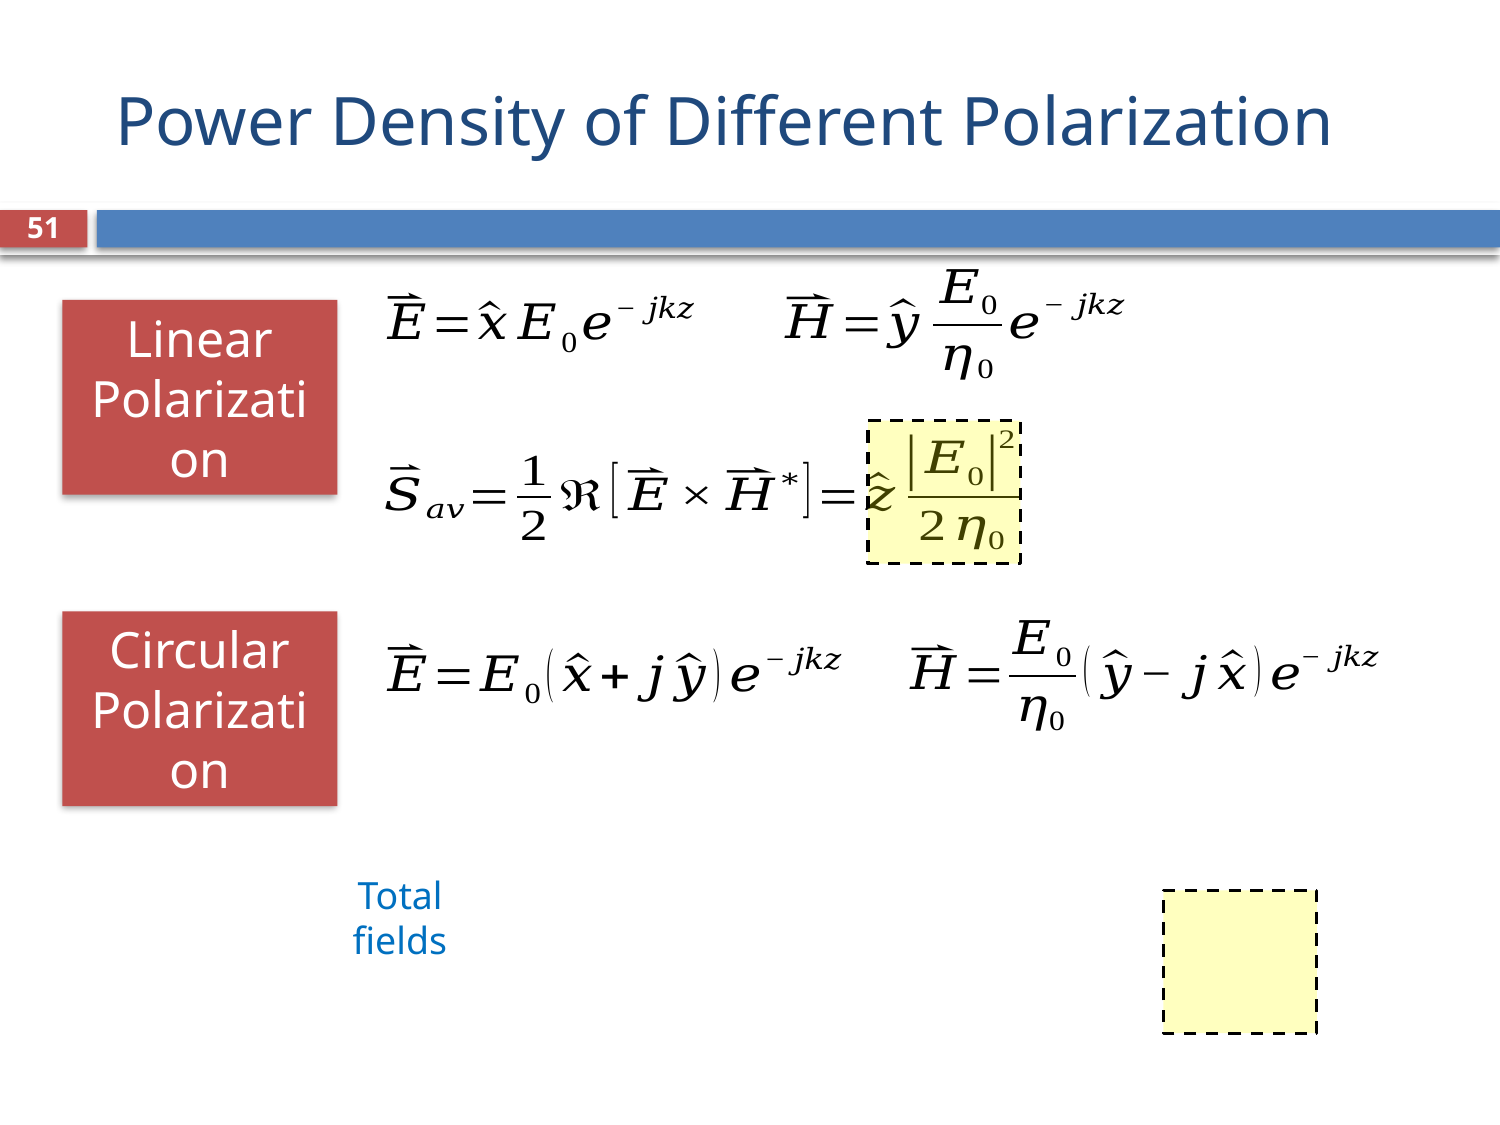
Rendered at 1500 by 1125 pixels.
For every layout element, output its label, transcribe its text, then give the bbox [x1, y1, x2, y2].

text_box Linear Polarization [62, 299, 338, 495]
slide_number 51 [0, 208, 88, 249]
title Power Density of Different Polarization [100, 37, 1438, 200]
text_box Total fields [300, 864, 500, 970]
text_box [1162, 889, 1318, 1035]
text_box [866, 419, 1022, 565]
text_box Circular Polarization [62, 611, 338, 807]
